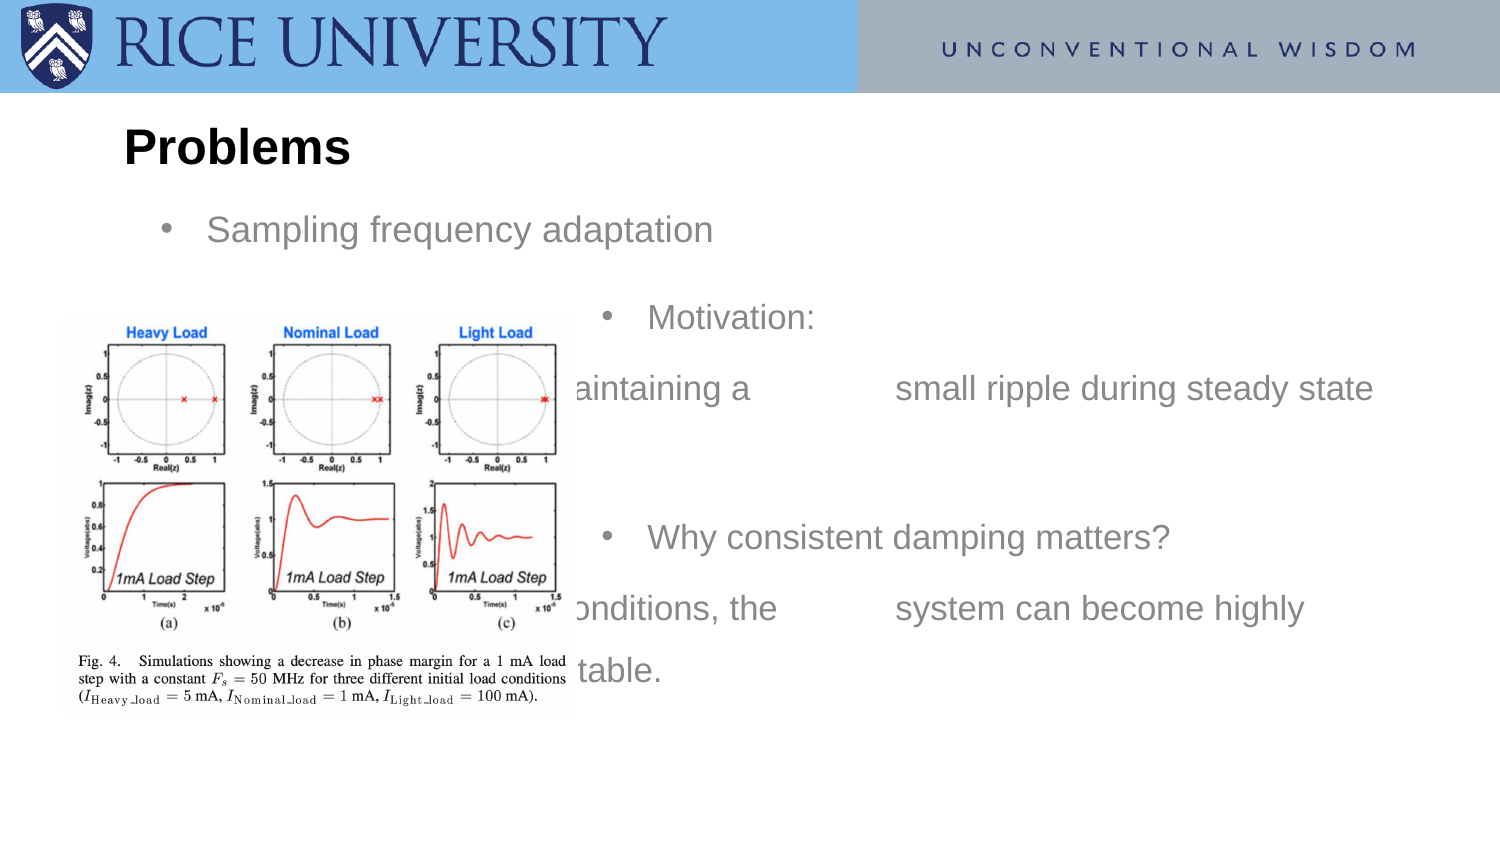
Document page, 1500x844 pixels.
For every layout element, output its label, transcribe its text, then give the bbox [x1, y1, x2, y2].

picture [0, 0, 1500, 844]
list Sampling frequency adaptation Motivation: Consistent damping and maintaining a small ripple during steady state across load range. Why consistent damping matters? For an extreme light load conditions, the system can become highly underdamped and unstable. [112, 193, 1388, 811]
title Problems [112, 108, 1388, 193]
